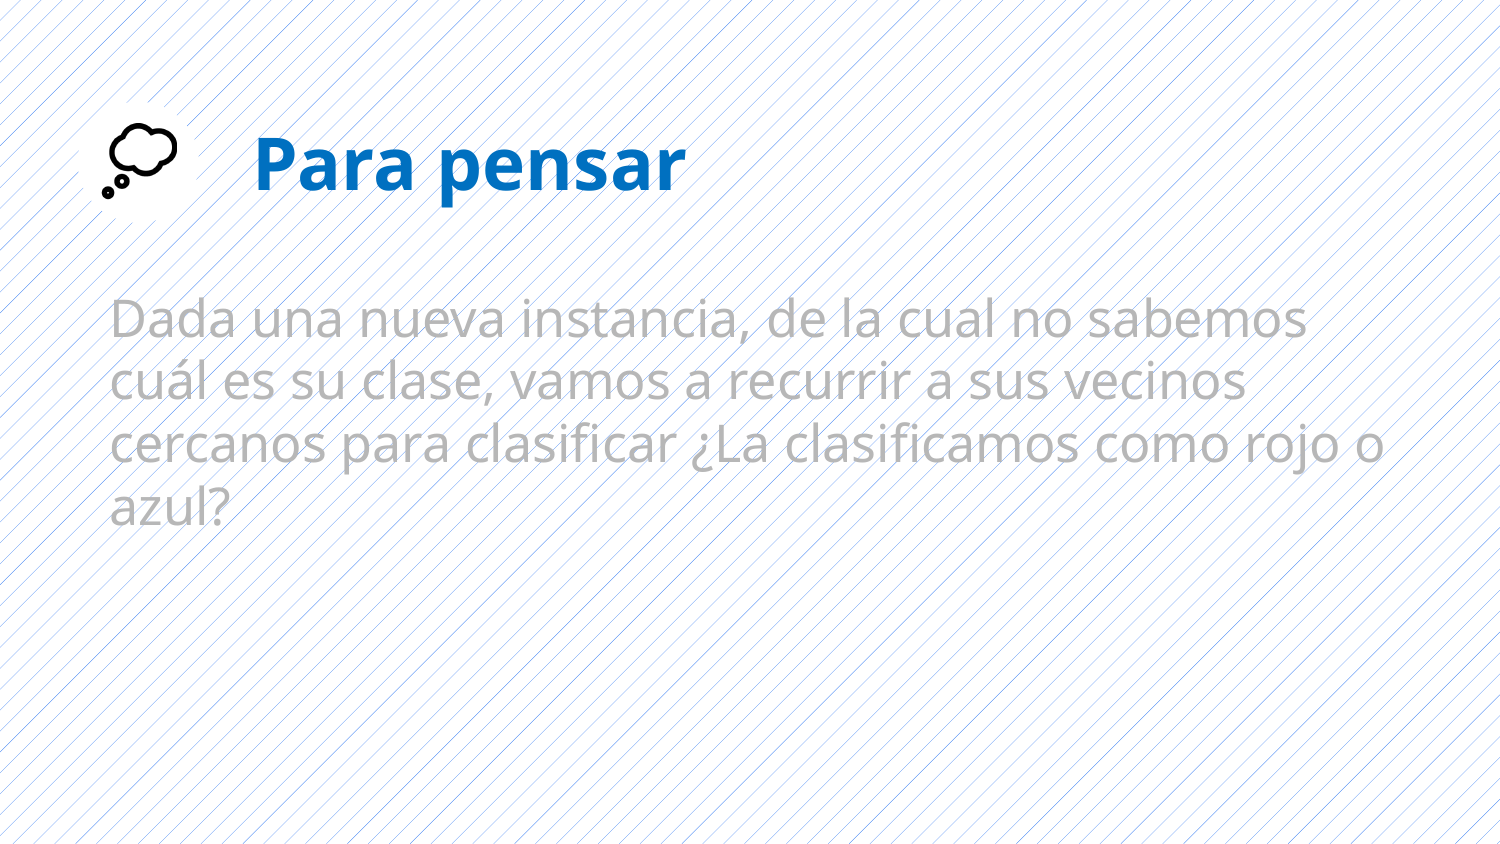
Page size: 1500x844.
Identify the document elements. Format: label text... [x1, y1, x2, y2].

text_box Dada una nueva instancia, de la cual no sabemos cuál es su clase, vamos a recurrir a sus vecinos cercanos para clasificar ¿La clasificamos como rojo o azul? [94, 270, 1406, 551]
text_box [77, 101, 200, 224]
text_box Para pensar [237, 112, 1414, 222]
